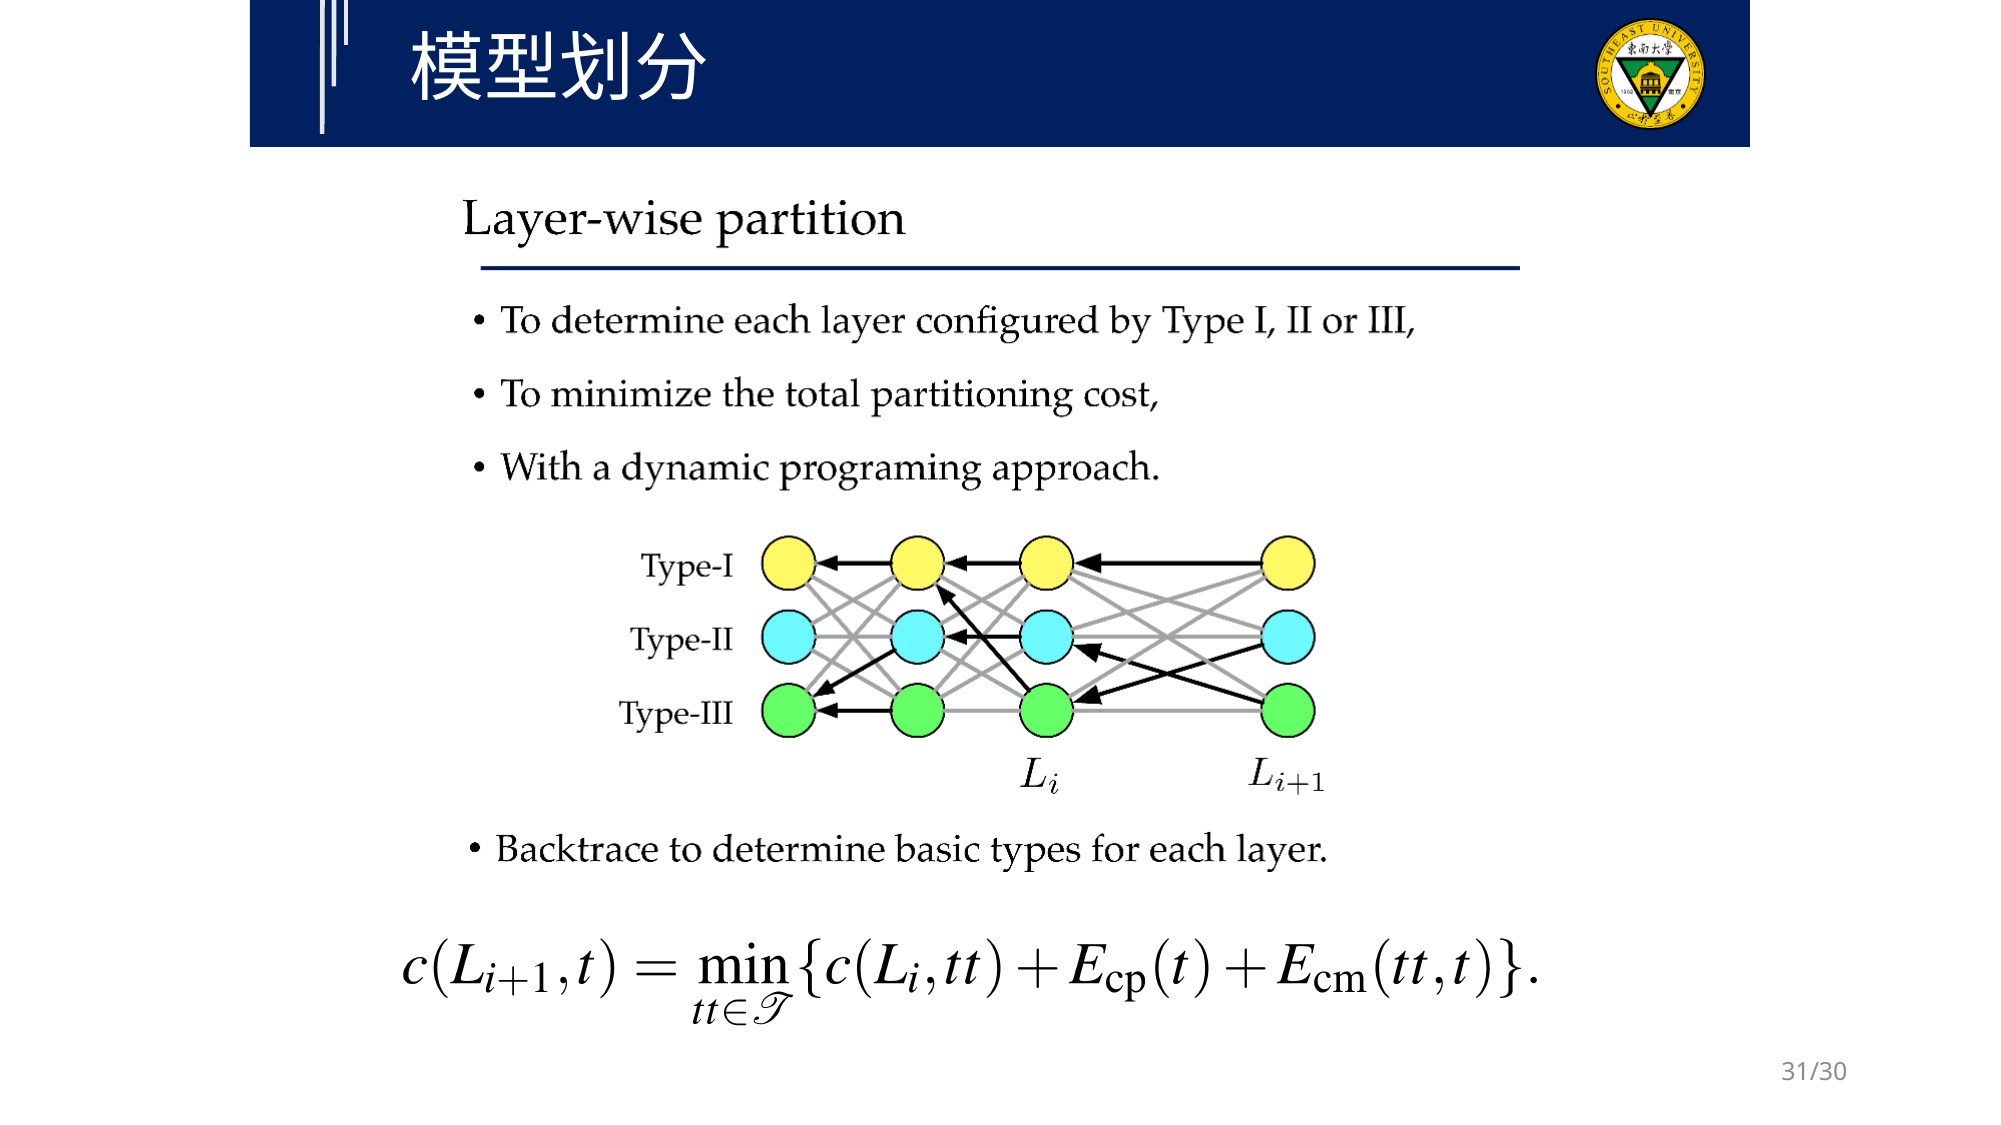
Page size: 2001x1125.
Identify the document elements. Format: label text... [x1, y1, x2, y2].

picture [1595, 18, 1707, 130]
text_box 模型划分 [394, 11, 850, 117]
text_box [249, 0, 1751, 148]
picture [458, 162, 1542, 888]
slide_number 31/30 [1412, 1042, 1863, 1103]
picture [208, 903, 1573, 1062]
